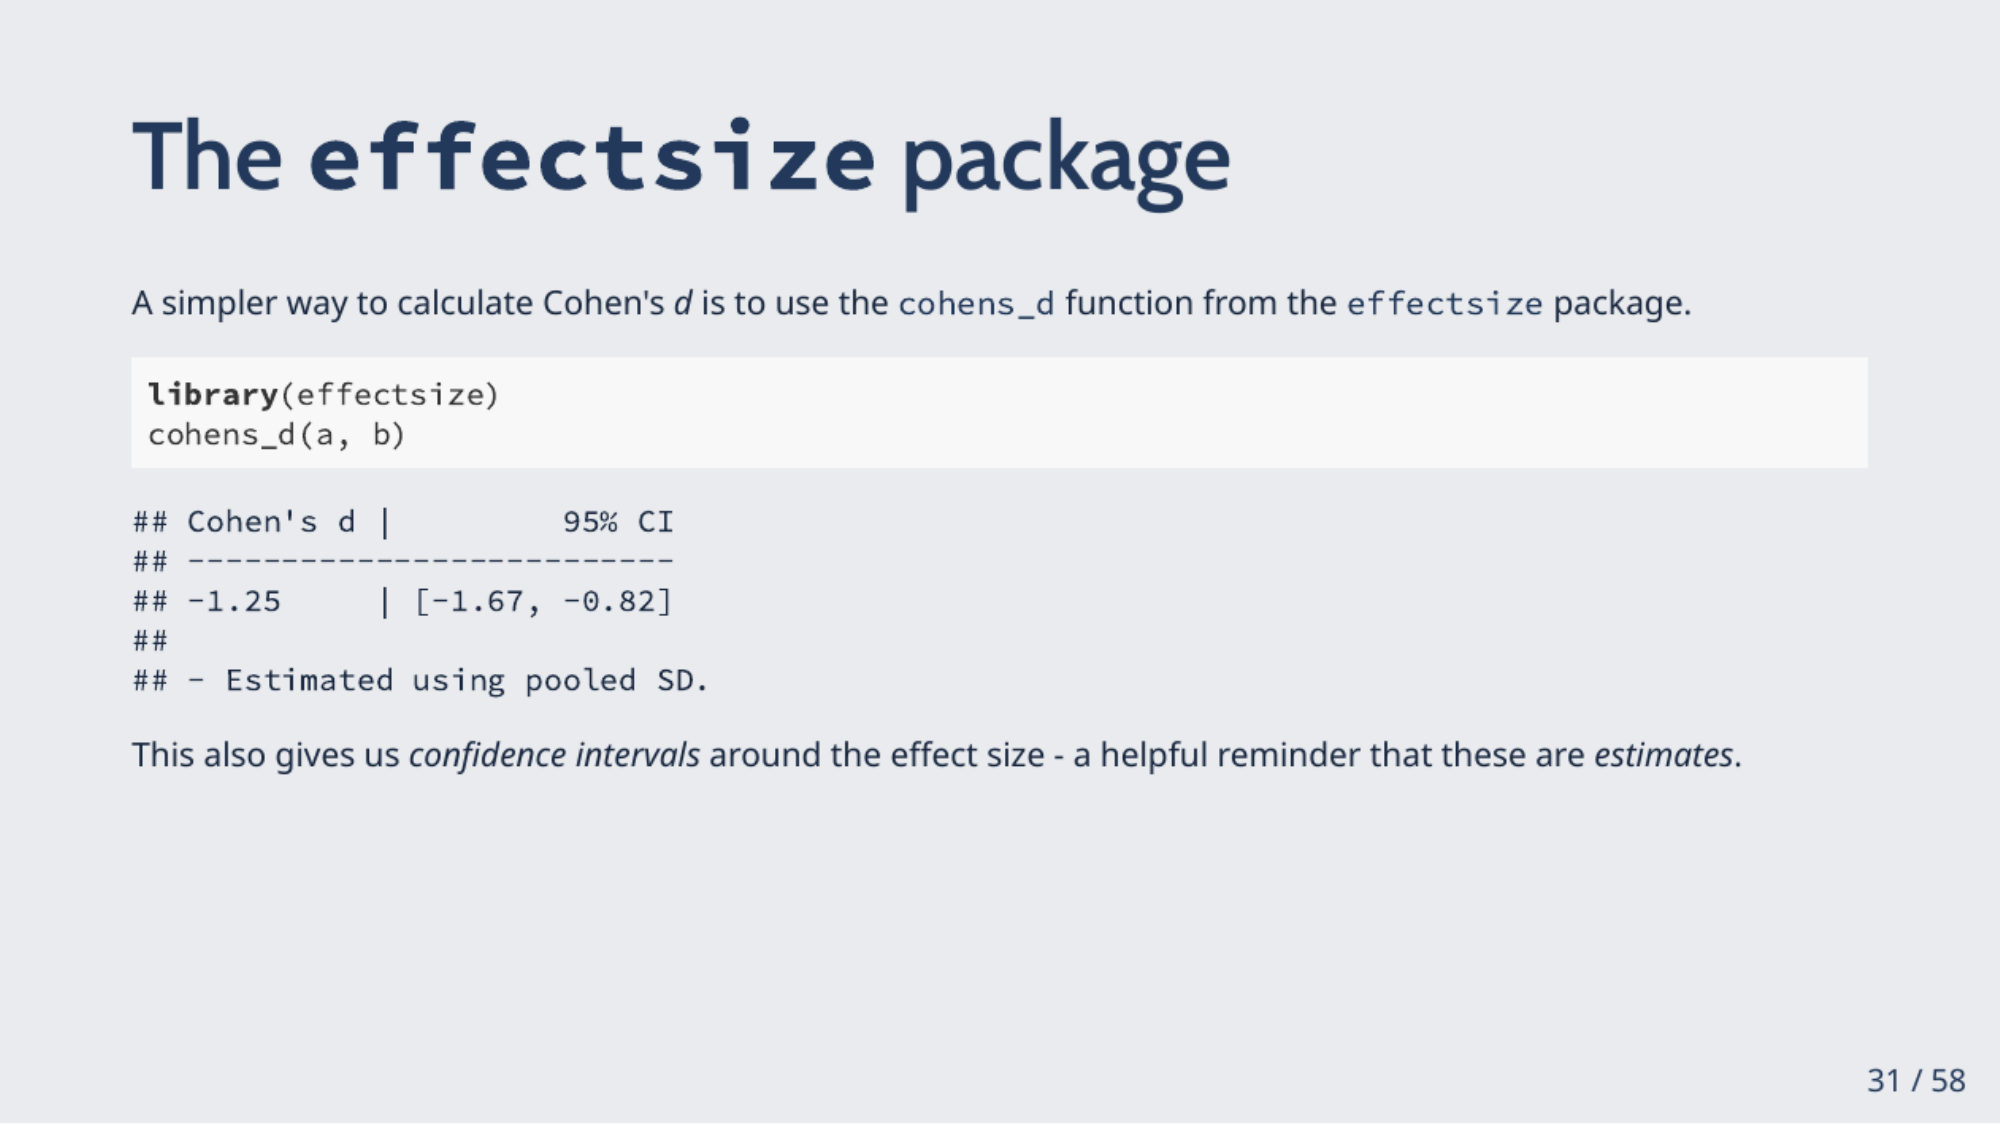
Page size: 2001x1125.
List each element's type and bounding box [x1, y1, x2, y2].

list [0, 0, 2000, 1125]
